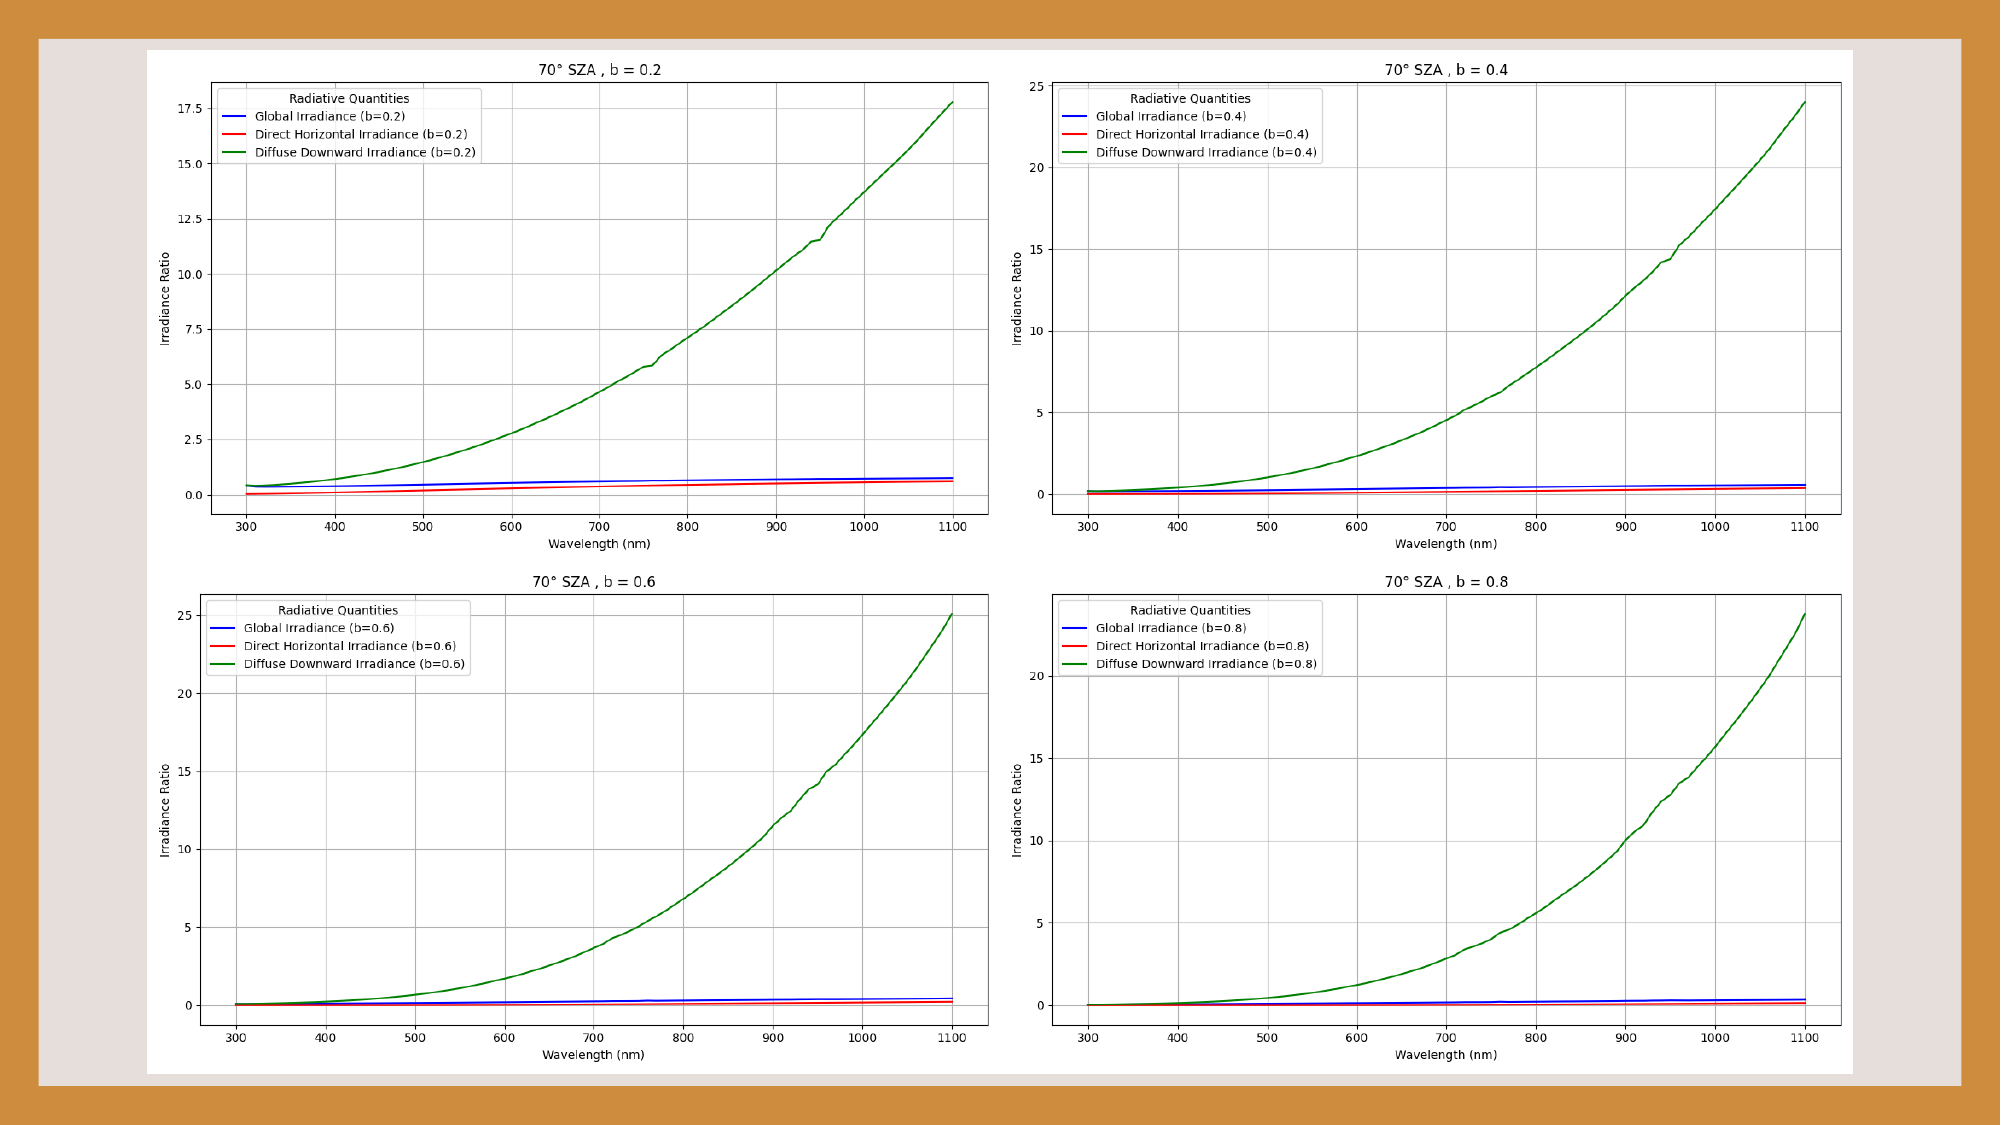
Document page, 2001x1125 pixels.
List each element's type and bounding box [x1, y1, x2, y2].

picture [147, 50, 1853, 1074]
